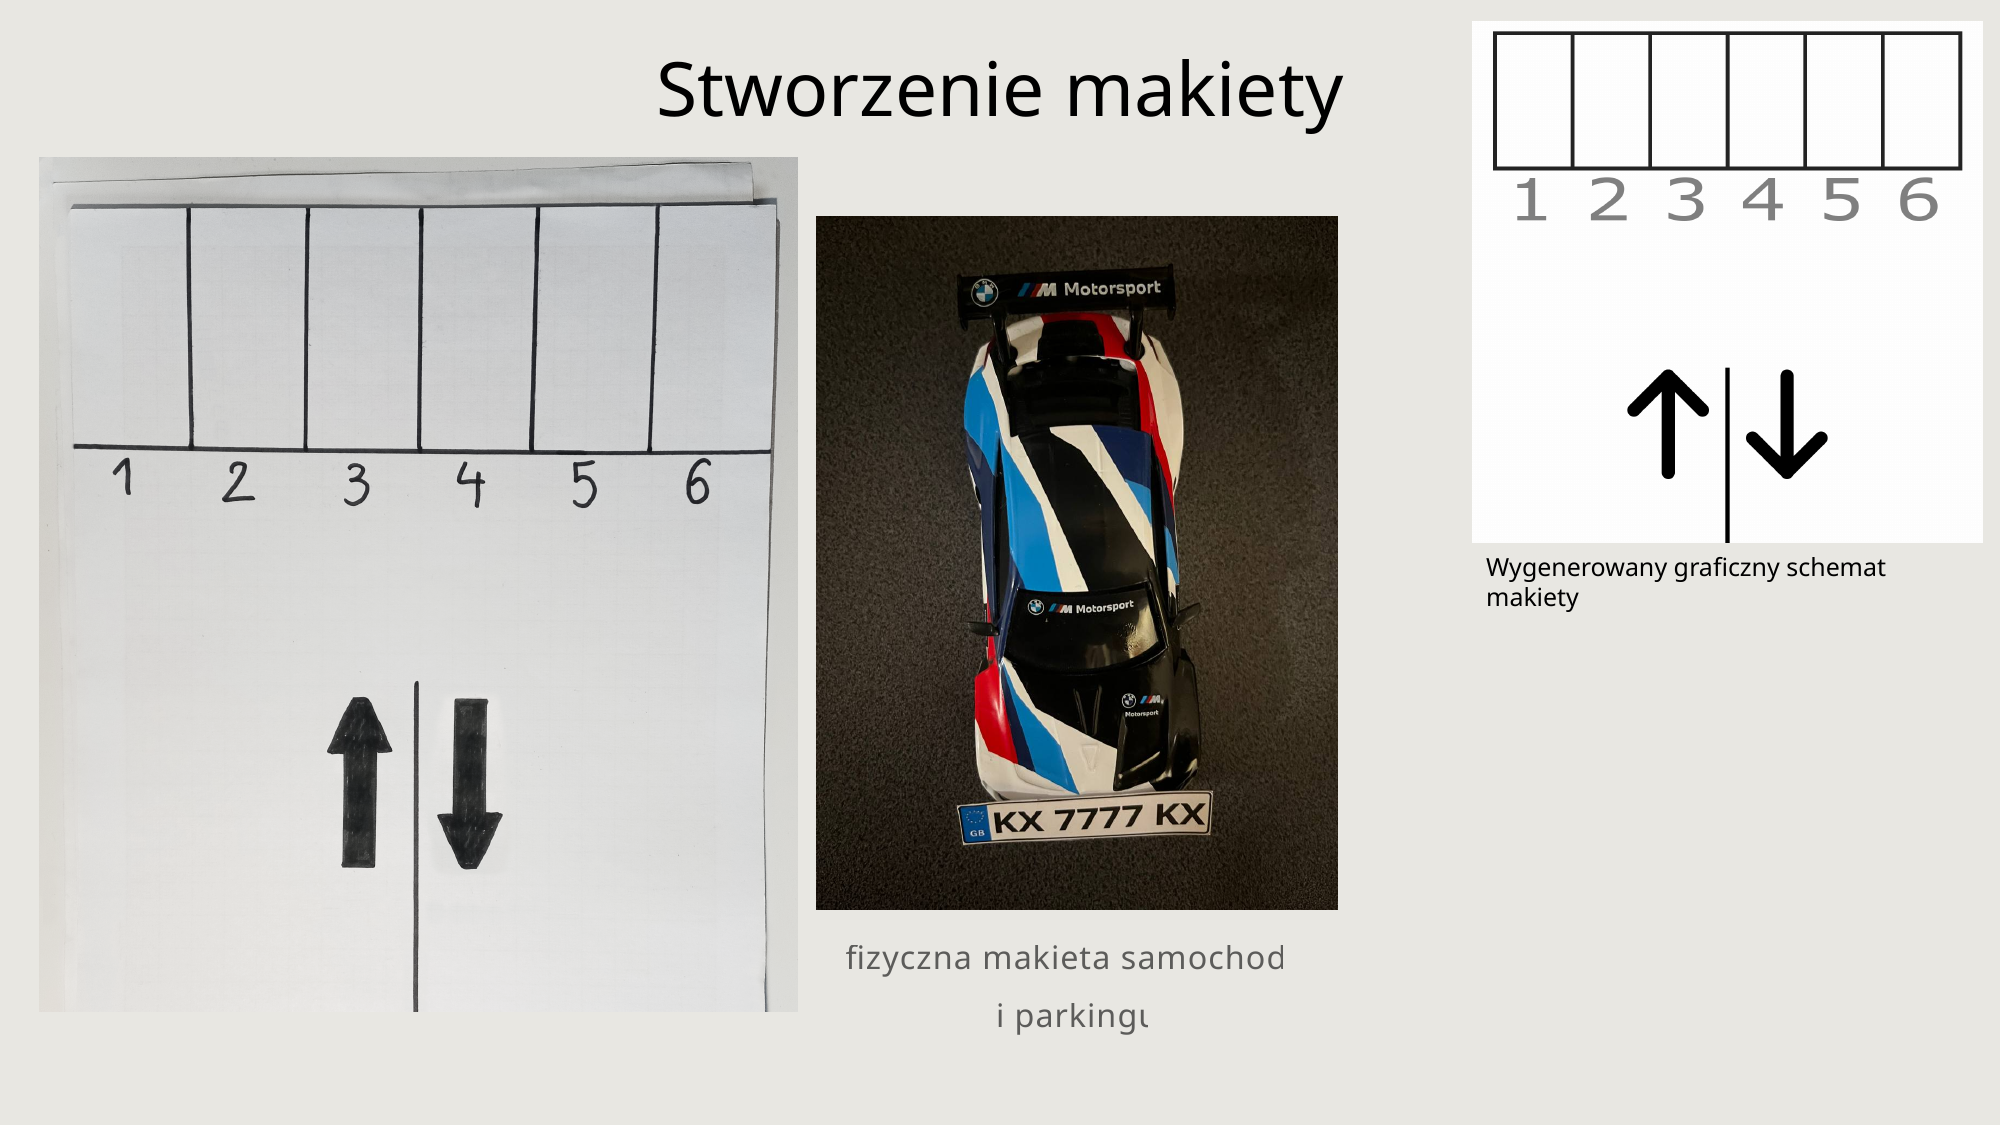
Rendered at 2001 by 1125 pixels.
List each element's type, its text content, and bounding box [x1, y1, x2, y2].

title Stworzenie makiety [630, 32, 1370, 140]
picture [38, 157, 799, 1012]
picture [1471, 21, 1983, 544]
text_box Wygenerowany graficzny schemat makiety [1470, 543, 1993, 619]
picture [816, 216, 1338, 910]
text_box fizyczna makieta samochodu i parkingu [817, 910, 1338, 1043]
